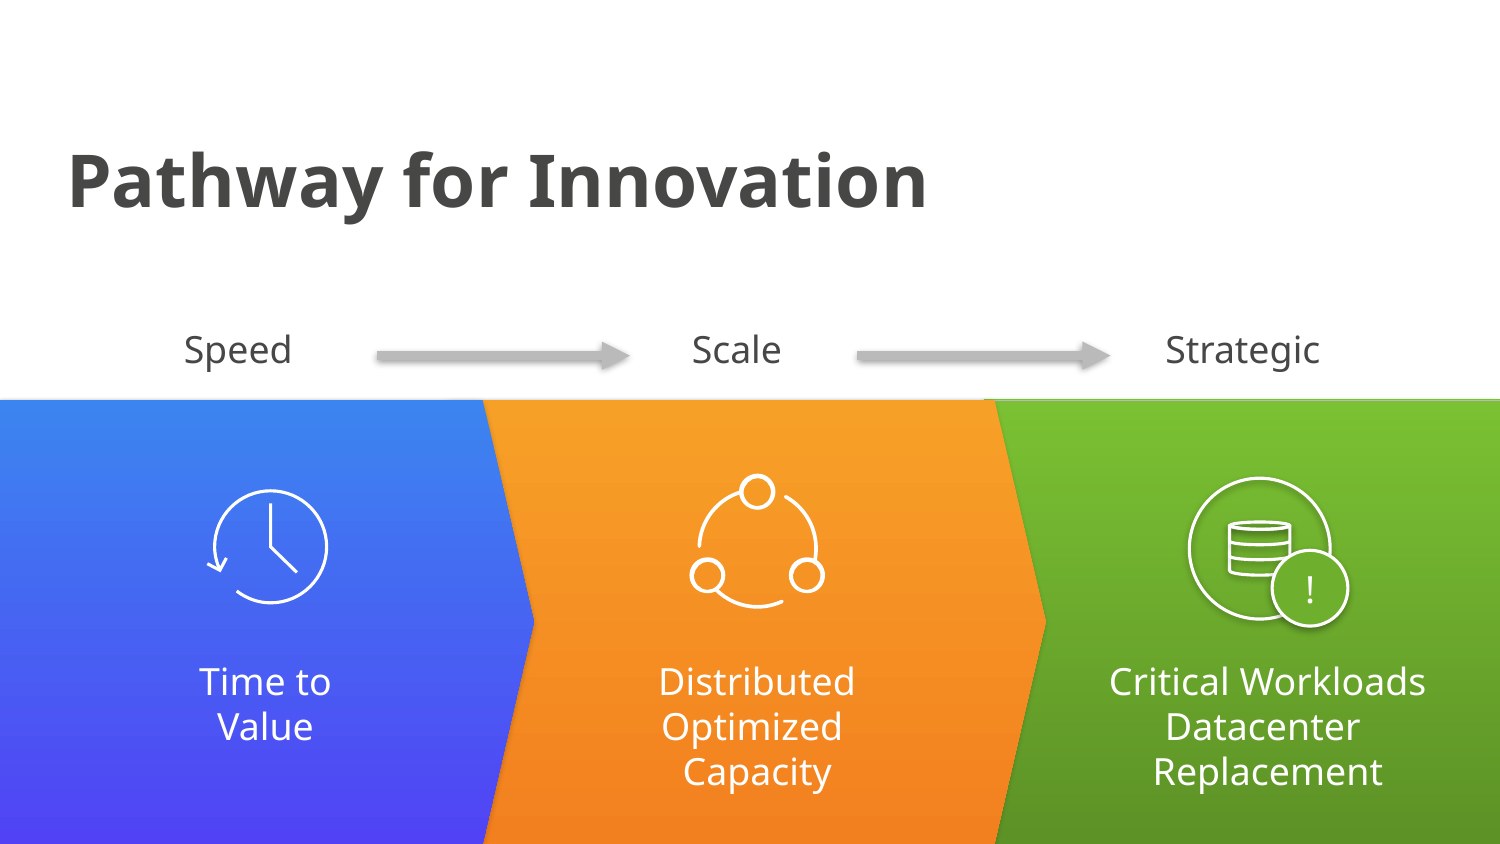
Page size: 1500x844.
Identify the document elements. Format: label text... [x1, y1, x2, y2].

text_box Strategic [986, 323, 1500, 398]
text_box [689, 473, 826, 608]
text_box Scale [489, 323, 984, 398]
text_box Speed [6, 323, 470, 398]
text_box Distributed Optimized Capacity [573, 650, 942, 819]
text_box Time to Value [138, 650, 393, 789]
text_box [0, 399, 535, 844]
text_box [1189, 477, 1349, 627]
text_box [207, 490, 327, 604]
text_box [484, 399, 1047, 844]
text_box Critical Workloads Datacenter Replacement [1048, 650, 1488, 819]
text_box Pathway for Innovation [51, 50, 1462, 295]
text_box [996, 399, 1500, 844]
